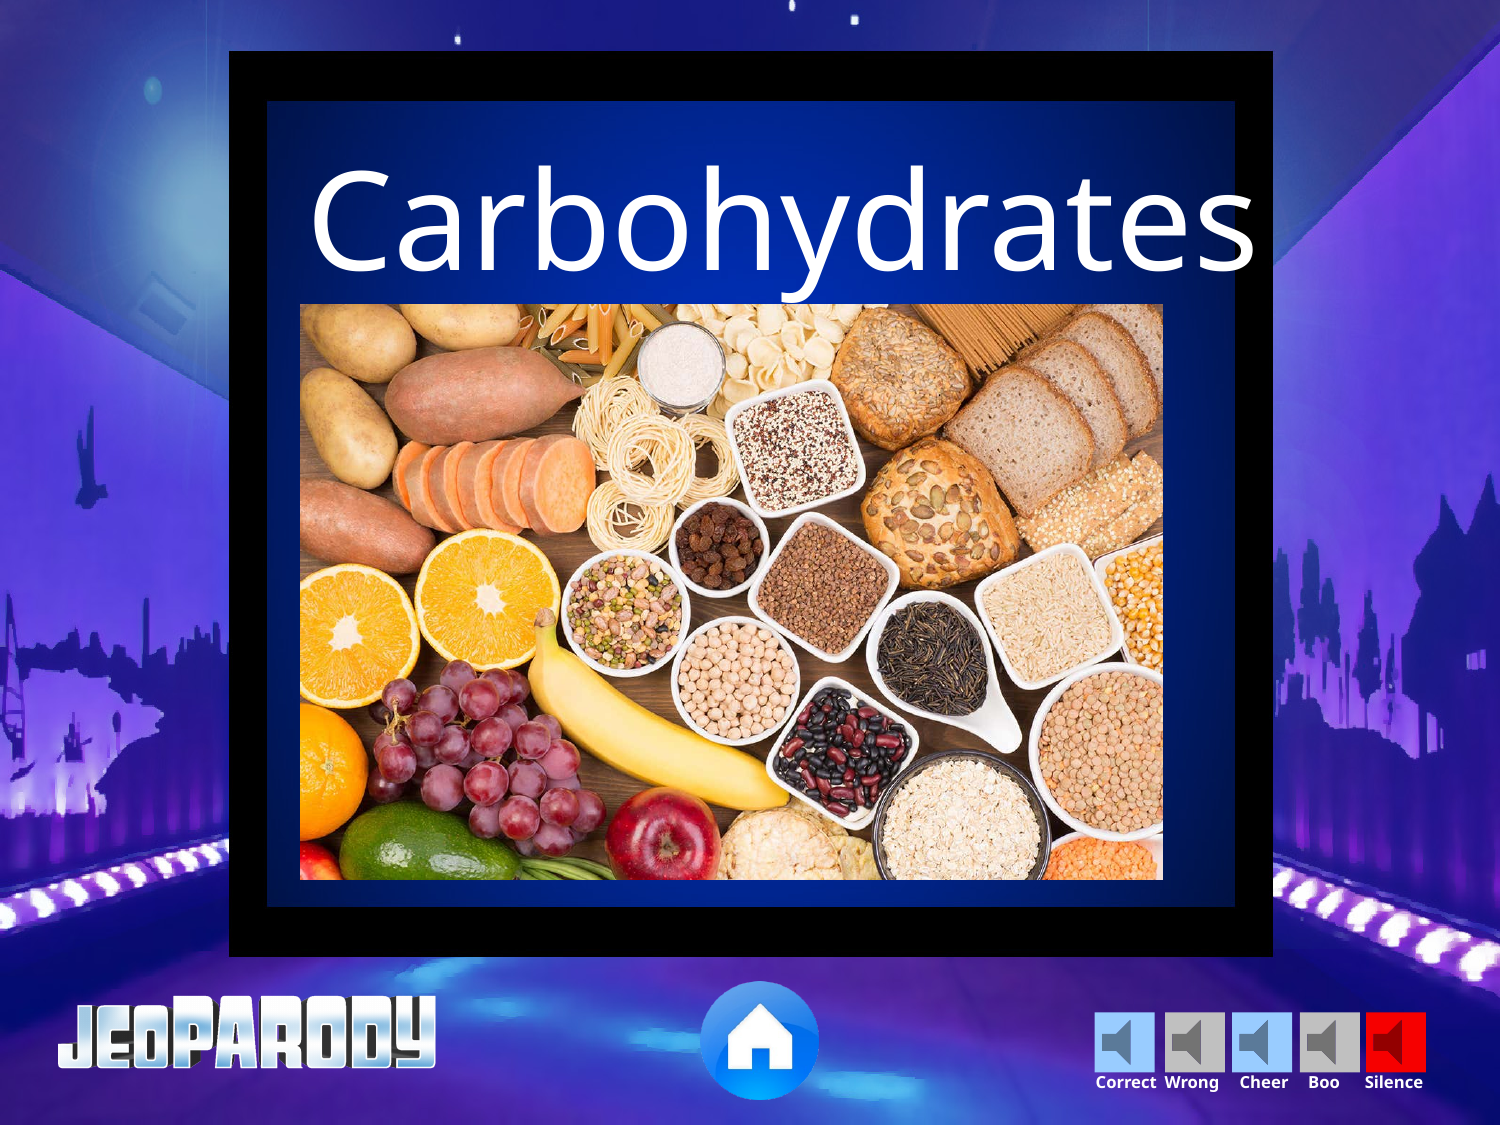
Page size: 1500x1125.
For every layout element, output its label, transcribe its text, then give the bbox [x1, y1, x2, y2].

picture [0, 0, 1500, 1125]
text_box Carbohydrates [162, 126, 1404, 306]
